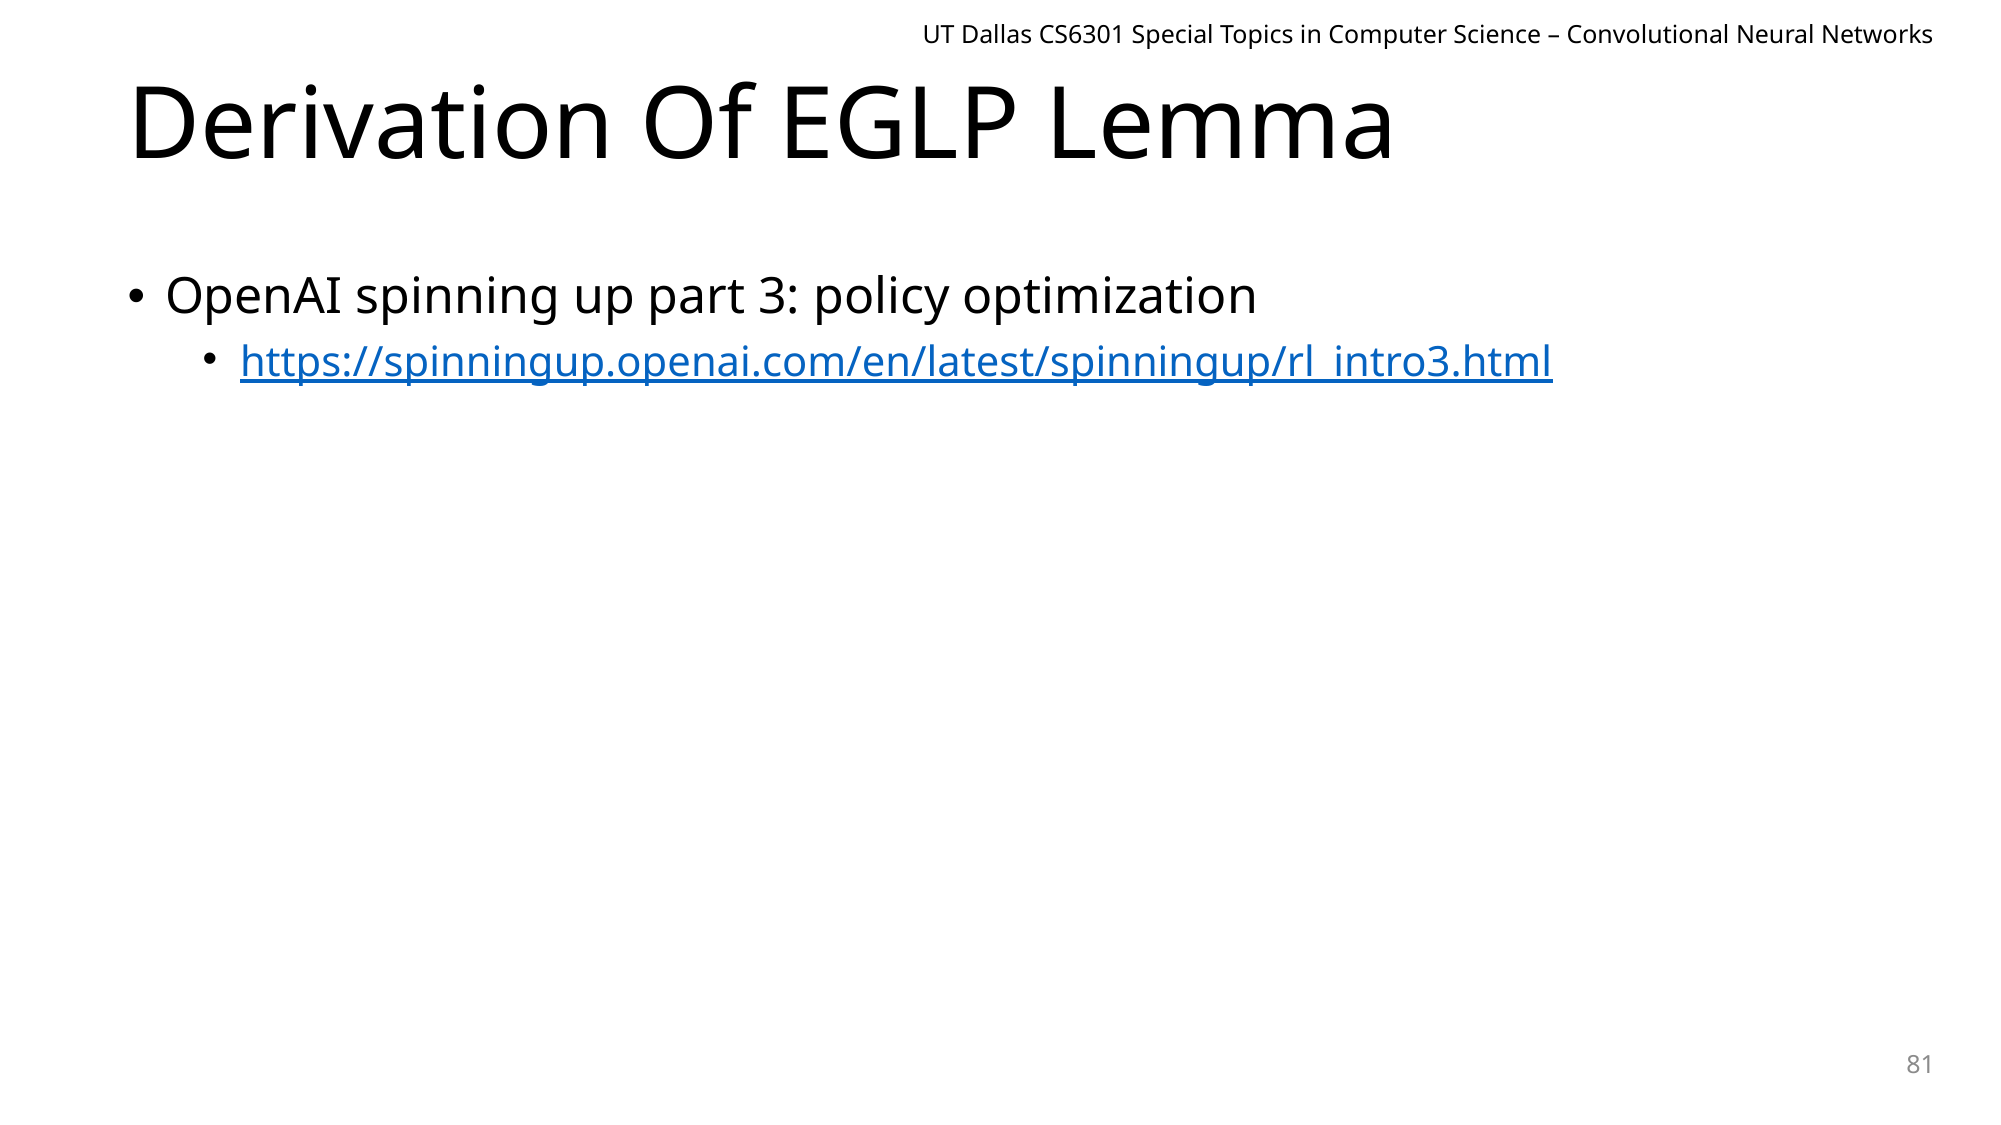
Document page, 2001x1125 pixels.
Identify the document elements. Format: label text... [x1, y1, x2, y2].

title Derivation Of EGLP Lemma [112, 63, 1838, 189]
text_box UT Dallas CS6301 Special Topics in Computer Science – Convolutional Neural Networks [899, 11, 1950, 56]
list OpenAI spinning up part 3: policy optimization https://spinningup.openai.com/en/latest/spinningup/rl_intro3.html [112, 263, 1950, 1043]
slide_number 81 [1500, 1036, 1950, 1096]
